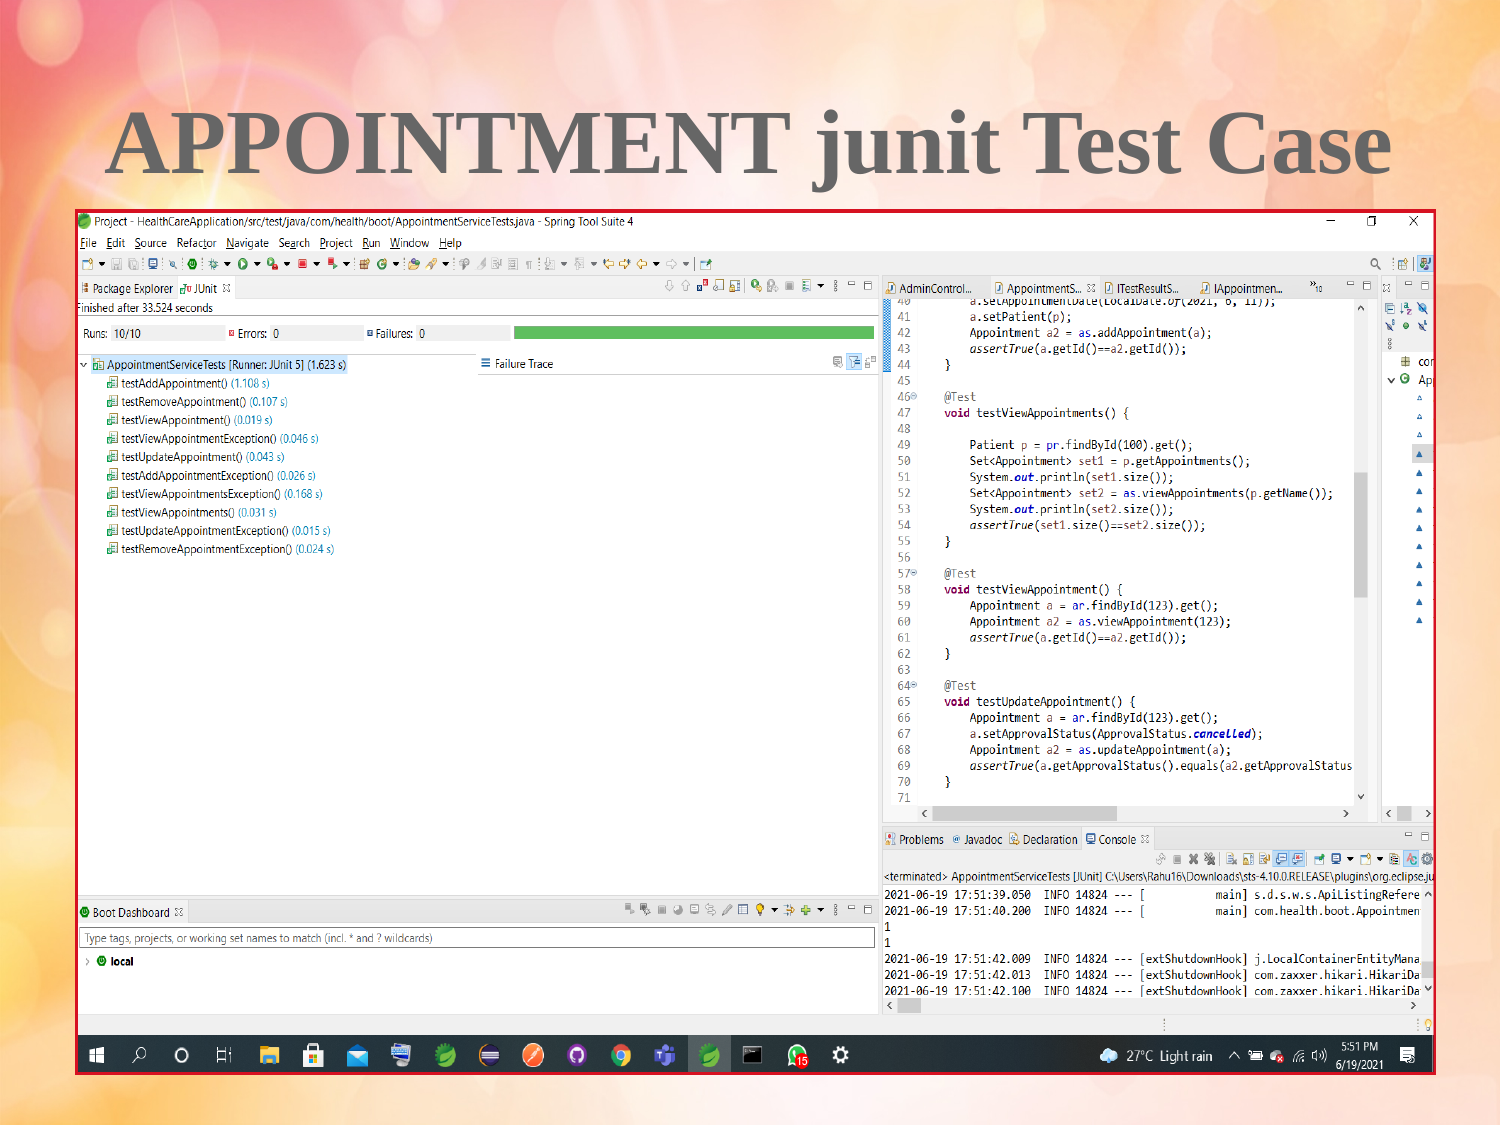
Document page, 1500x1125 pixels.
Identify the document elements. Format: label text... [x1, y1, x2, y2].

picture [0, 0, 1500, 1125]
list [74, 209, 1437, 1075]
text_box APPOINTMENT junit Test Case [90, 74, 1410, 200]
